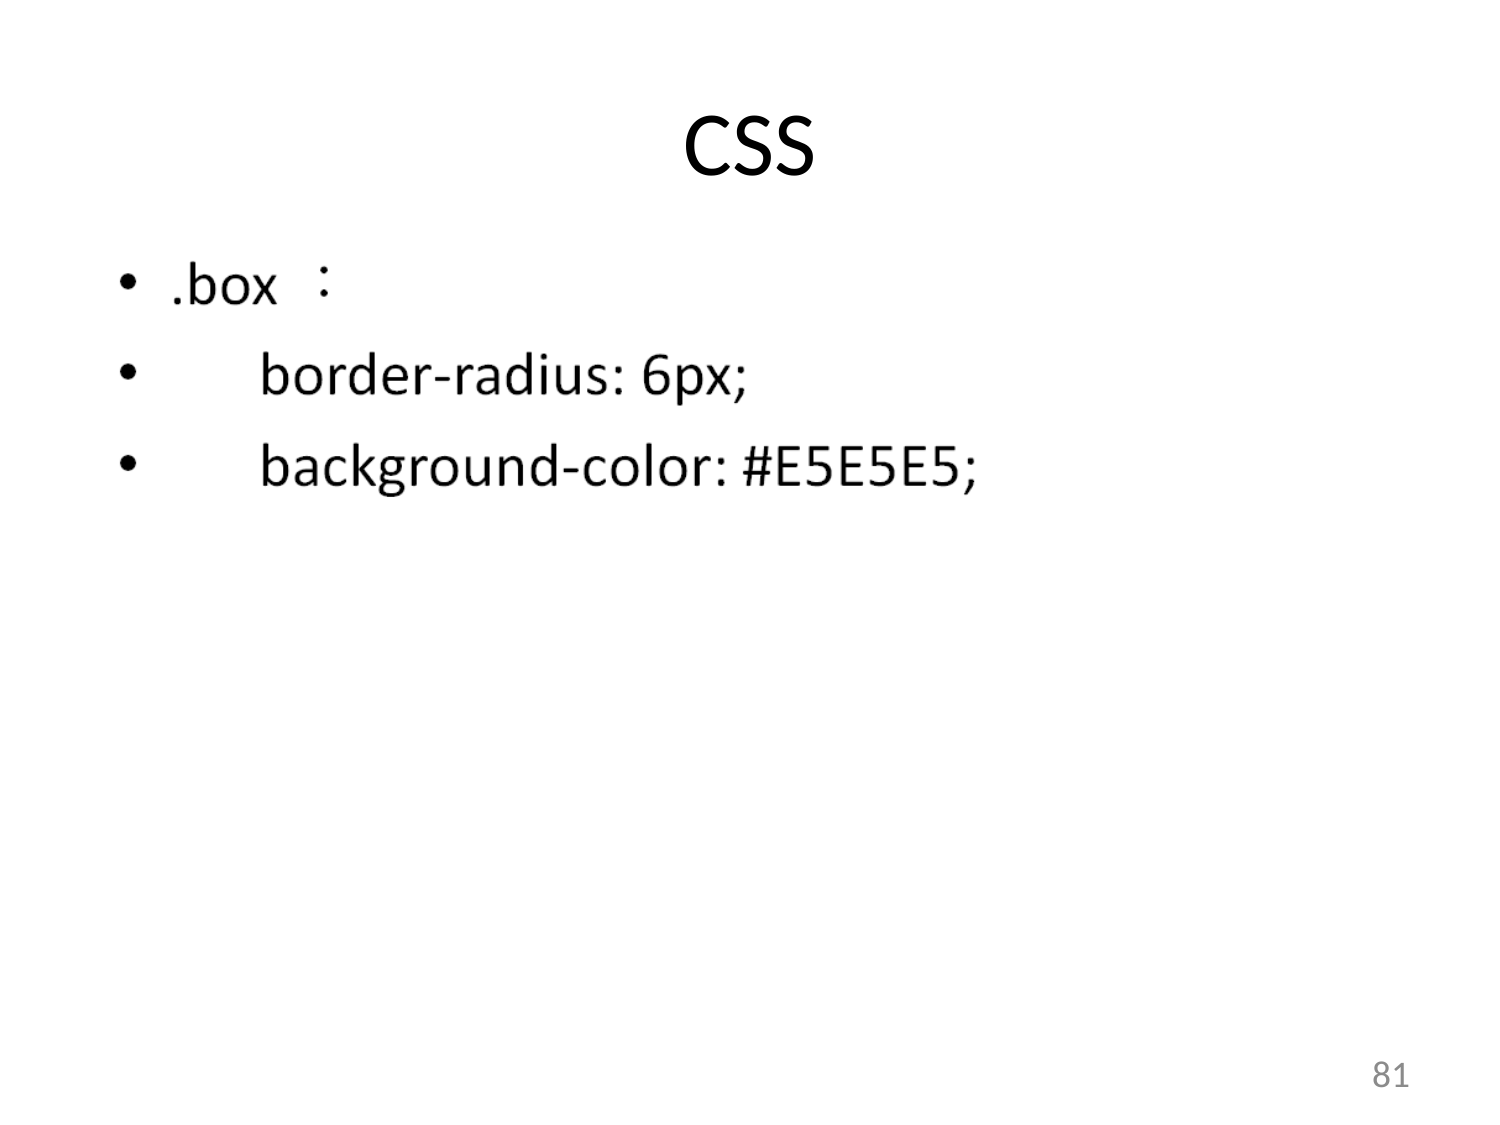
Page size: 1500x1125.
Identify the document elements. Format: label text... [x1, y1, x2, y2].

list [88, 207, 1439, 624]
title CSS [75, 45, 1425, 233]
slide_number 81 [1074, 1042, 1425, 1103]
